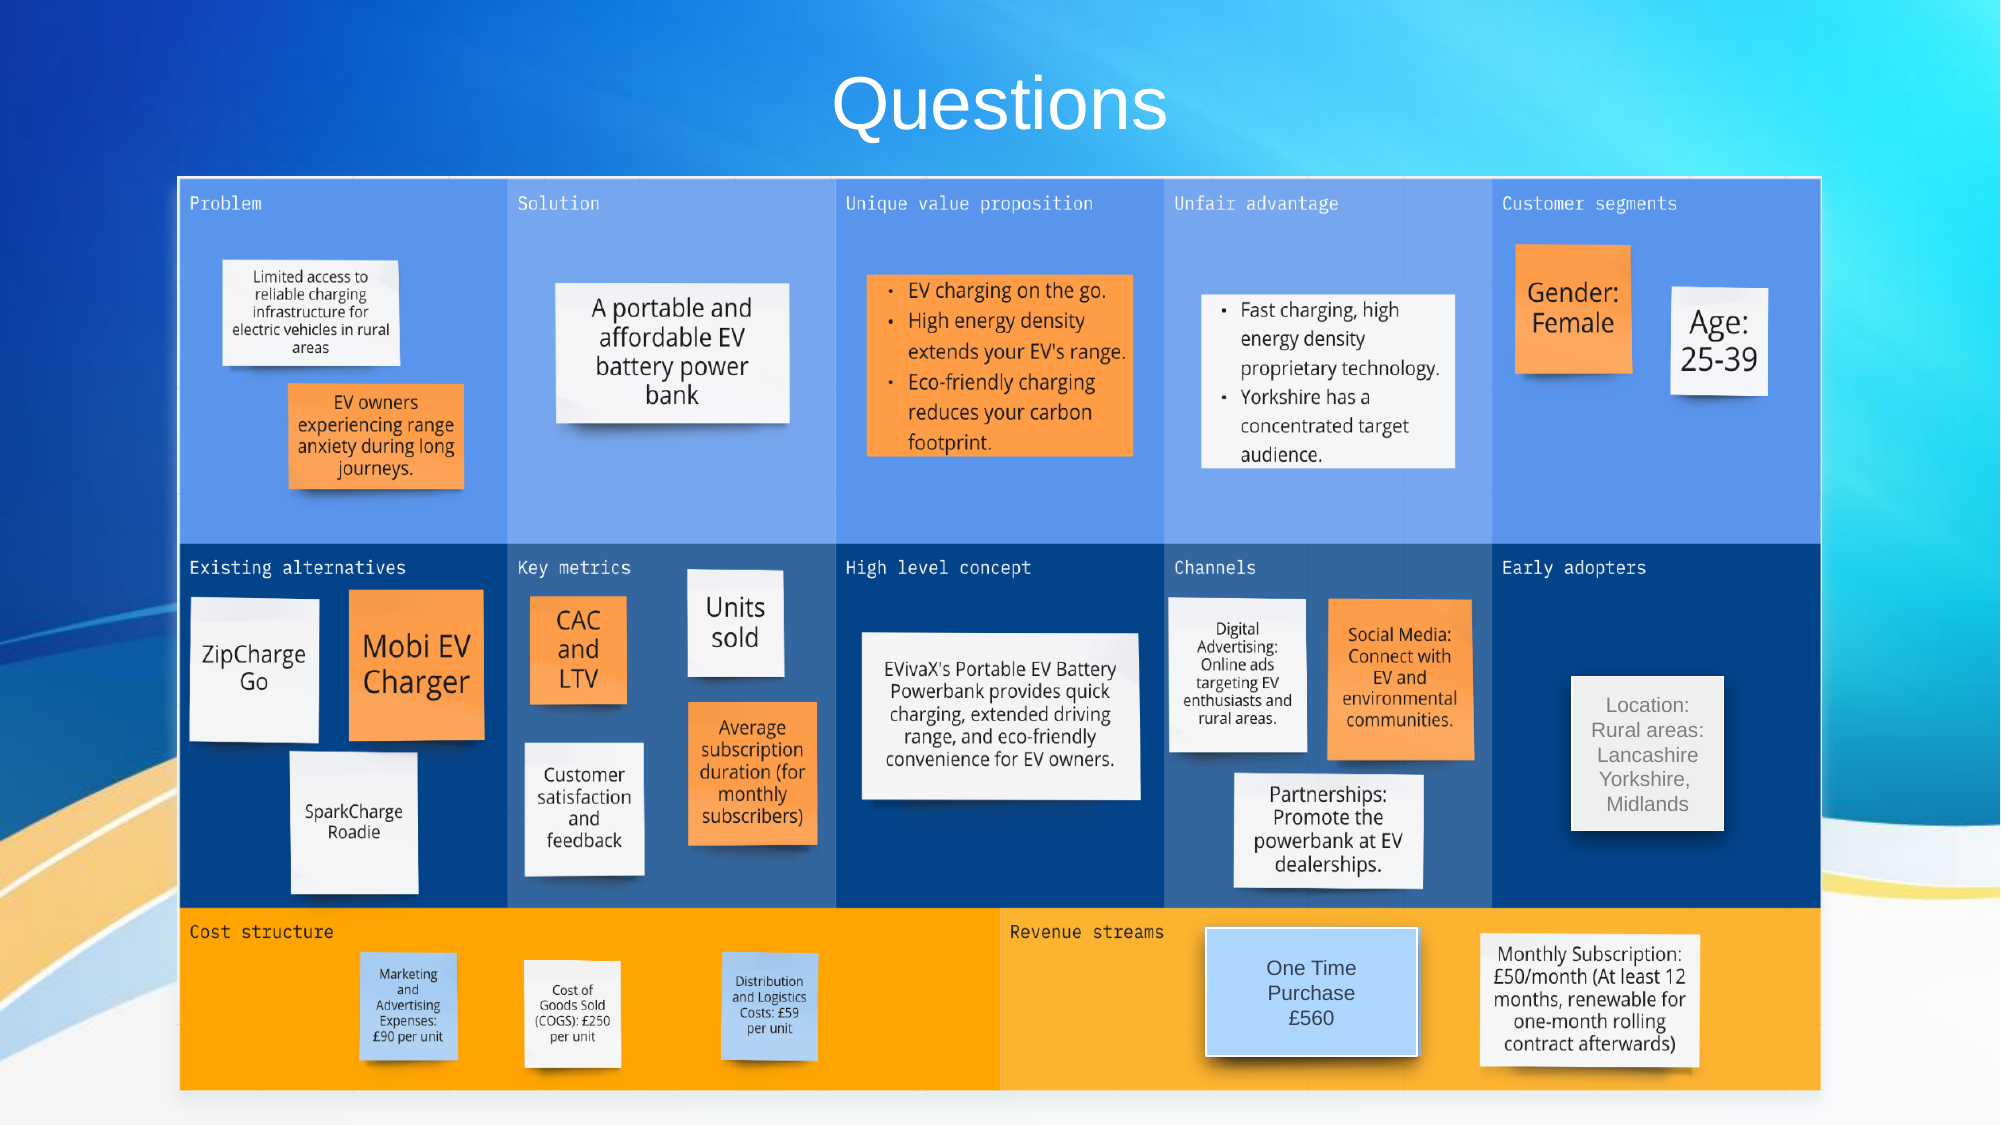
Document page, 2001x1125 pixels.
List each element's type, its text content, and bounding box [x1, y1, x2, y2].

title Questions [102, 11, 1898, 189]
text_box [177, 176, 1823, 1093]
picture [1973, 651, 1985, 655]
picture [0, 0, 2001, 1125]
